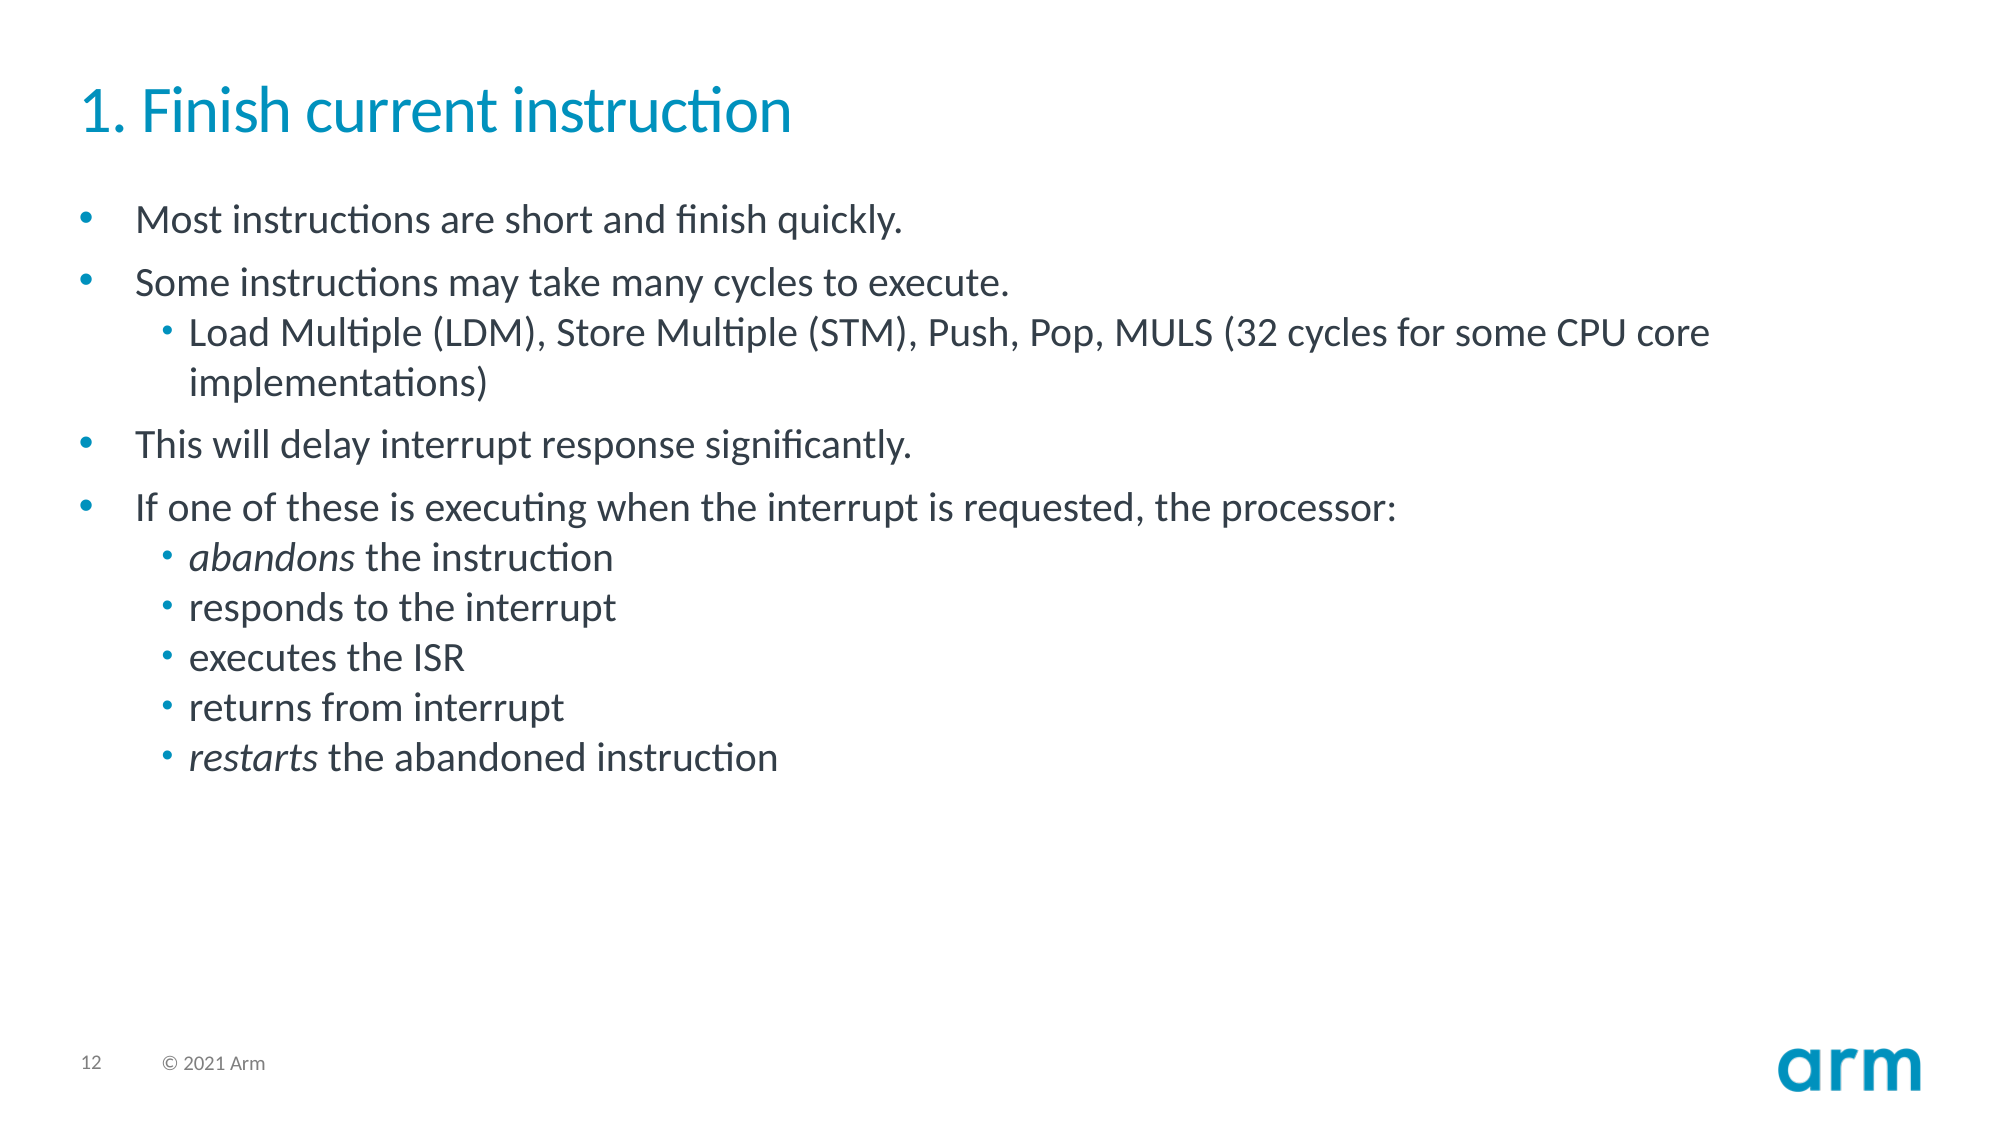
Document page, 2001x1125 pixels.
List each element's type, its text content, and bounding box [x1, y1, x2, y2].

title 1. Finish current instruction [78, 78, 1922, 186]
picture [1777, 1047, 1922, 1093]
list Most instructions are short and finish quickly. Some instructions may take many cycles to execute. Load Multiple (LDM), Store Multiple (STM), Push, Pop, MULS (32 cycles for some CPU core implementations) This will delay interrupt response significantly. If one of these is executing when the interrupt is requested, the processor: abandons the instruction responds to the interrupt executes the ISR returns from interrupt restarts the abandoned instruction [78, 192, 1922, 1004]
